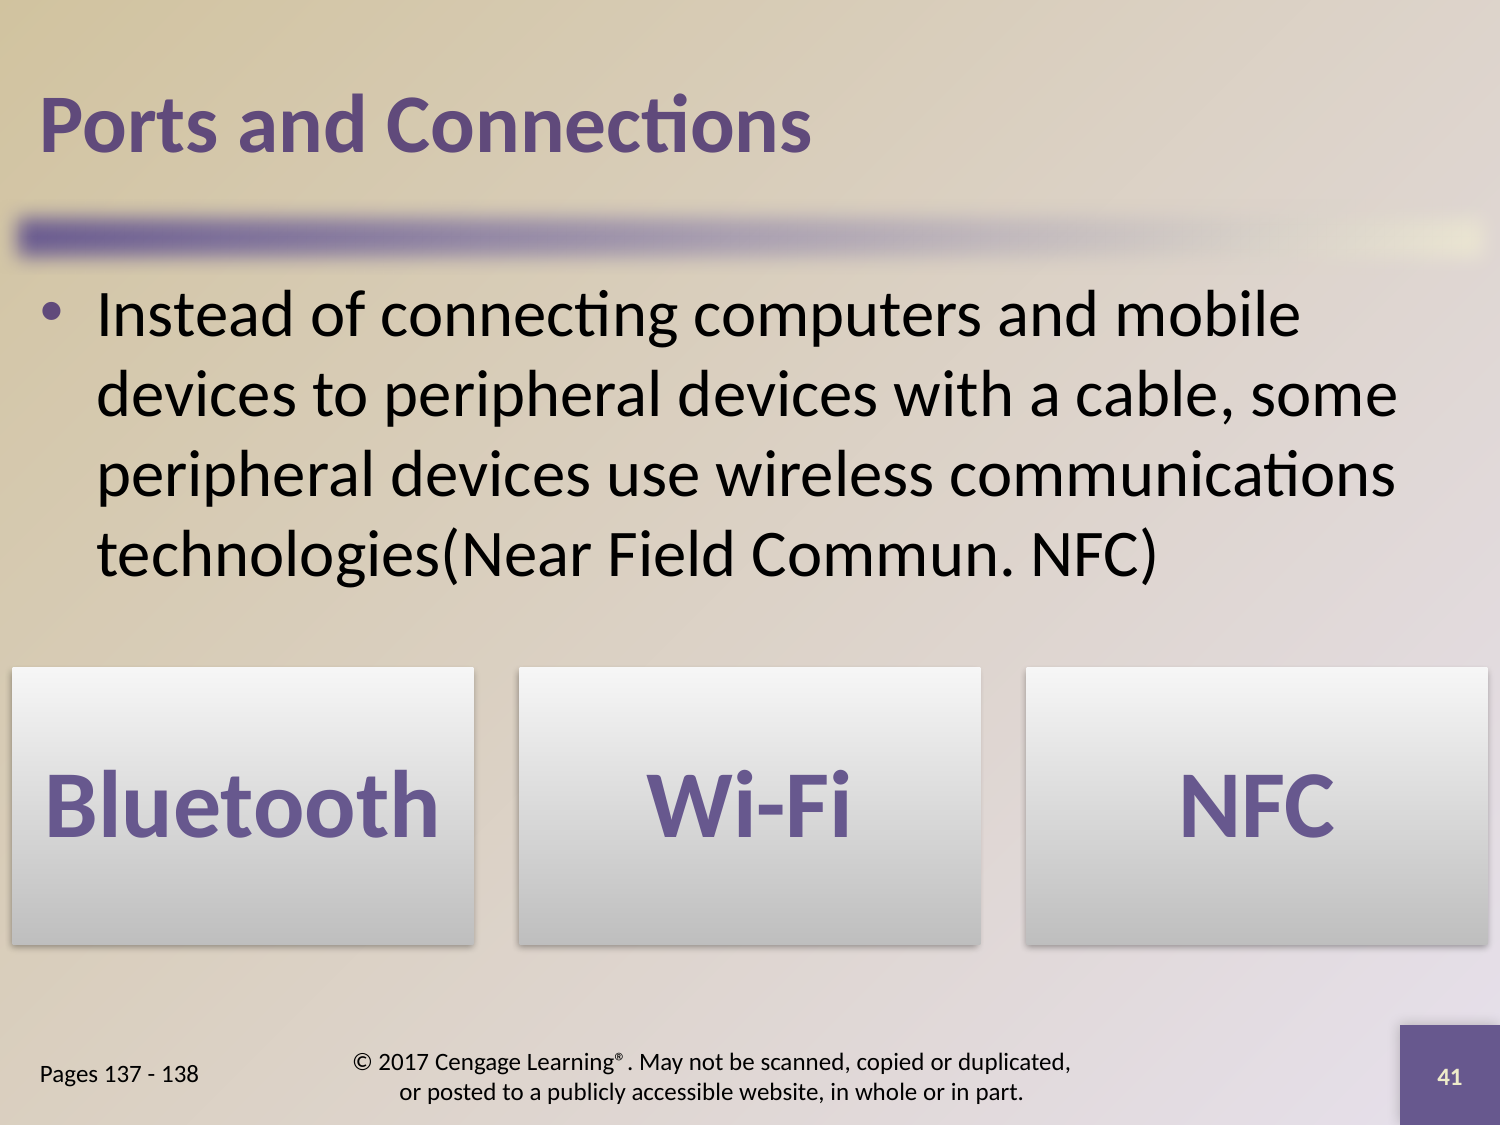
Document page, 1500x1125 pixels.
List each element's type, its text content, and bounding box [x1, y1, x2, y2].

slide_number 41 [1400, 1025, 1500, 1125]
list Instead of connecting computers and mobile devices to peripheral devices with a cable, some peripheral devices use wireless communications technologies(Near Field Commun. NFC) [24, 262, 1475, 585]
footer © 2017 Cengage Learning®. May not be scanned, copied or duplicated, or posted to a publicly accessible website, in whole or in part. [324, 1045, 1100, 1105]
list Pages 137 - 138 [24, 1050, 300, 1125]
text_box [12, 587, 1488, 1026]
title Ports and Connections [24, 24, 1475, 213]
